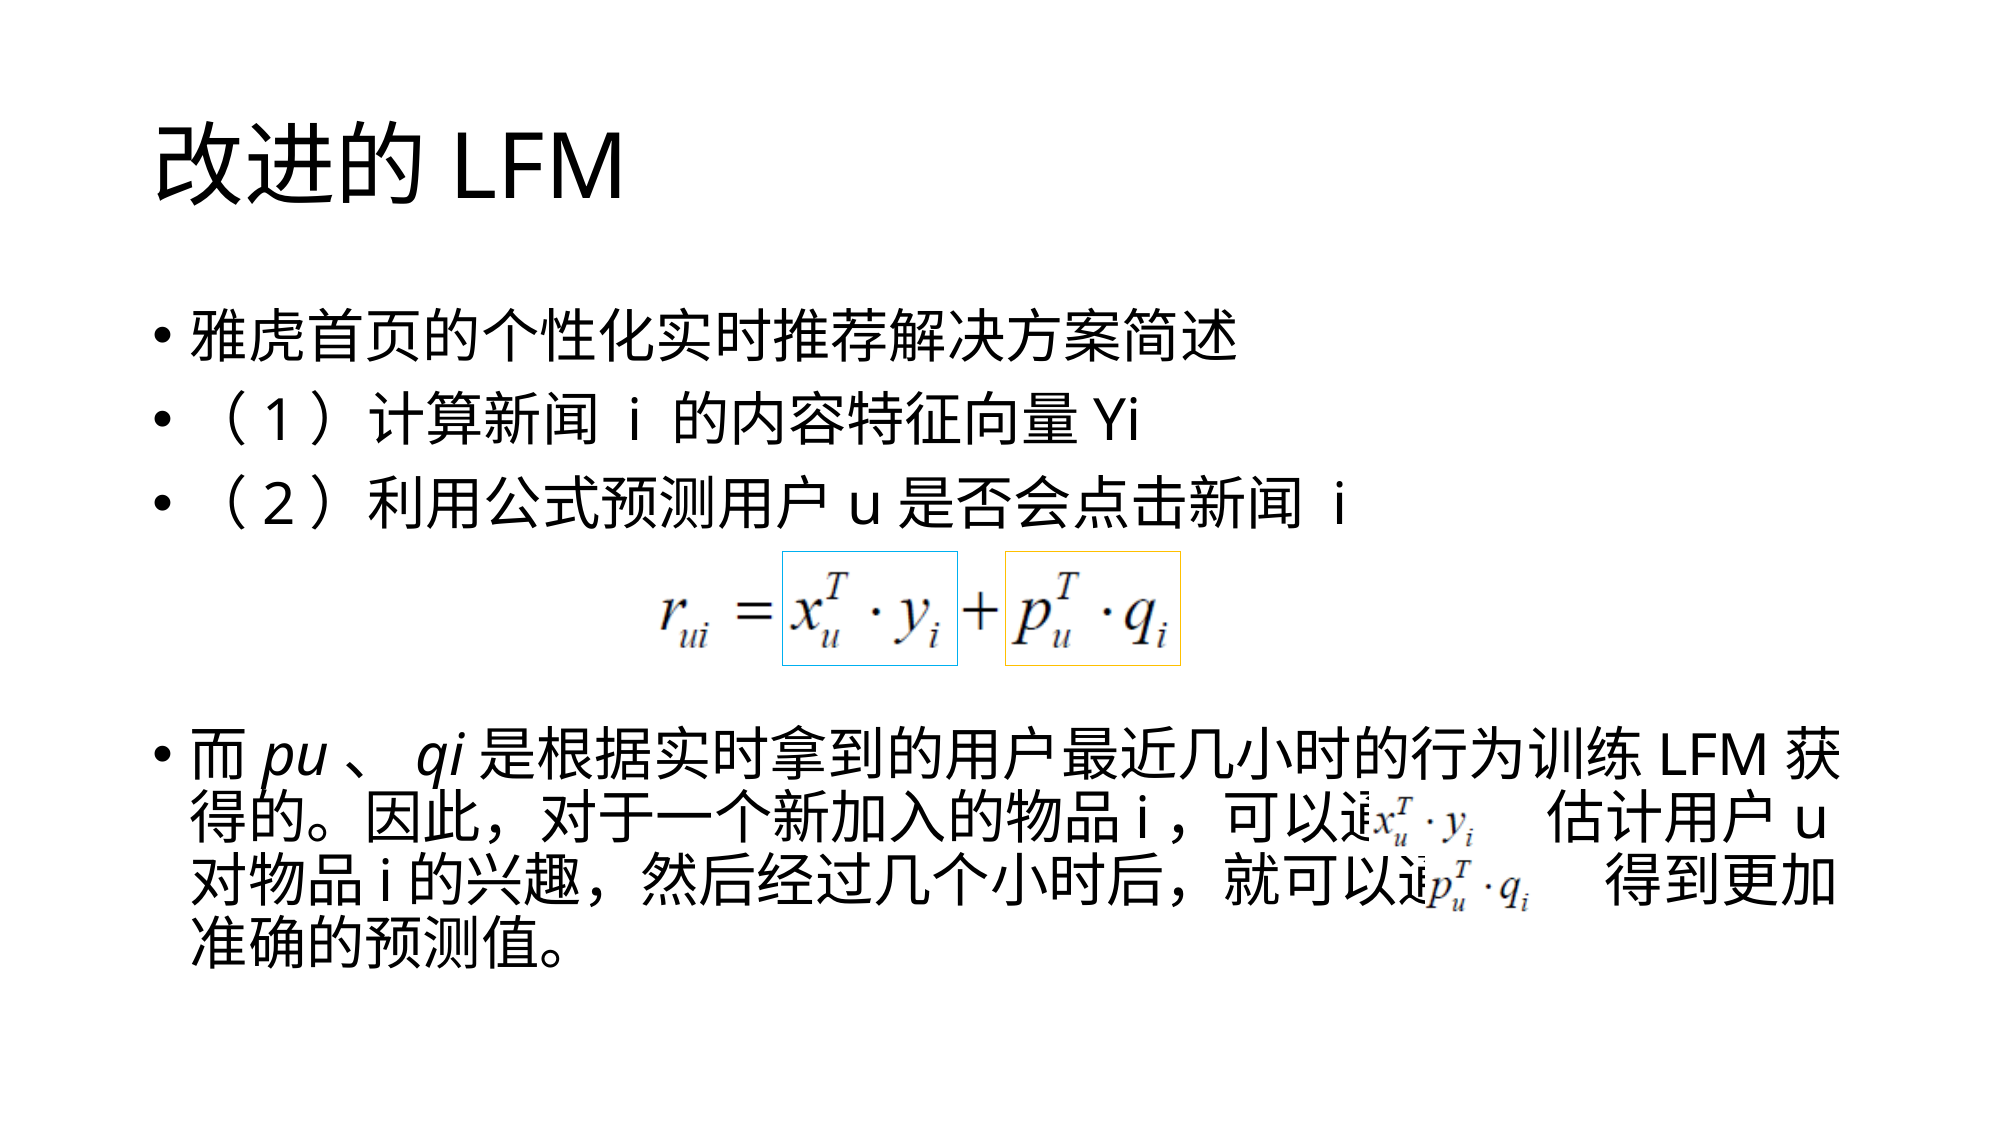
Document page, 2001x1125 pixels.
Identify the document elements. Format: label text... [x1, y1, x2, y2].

list 雅虎首页的个性化实时推荐解决方案简述 （1）计算新闻 i 的内容特征向量Yi （2）利用公式预测用户u是否会点击新闻 i 而pu、qi是根据实时拿到的用户最近几小时的行为训练LFM获得的。因此，对于一个新加入的物品i，可以通过 估计用户u对物品i的兴趣，然后经过几个小时后，就可以通过 得到更加准确的预测值。 [137, 299, 1863, 1014]
title 改进的LFM [137, 59, 1863, 278]
picture [633, 551, 781, 666]
picture [1369, 783, 1538, 913]
picture [784, 553, 956, 664]
picture [959, 551, 1181, 666]
